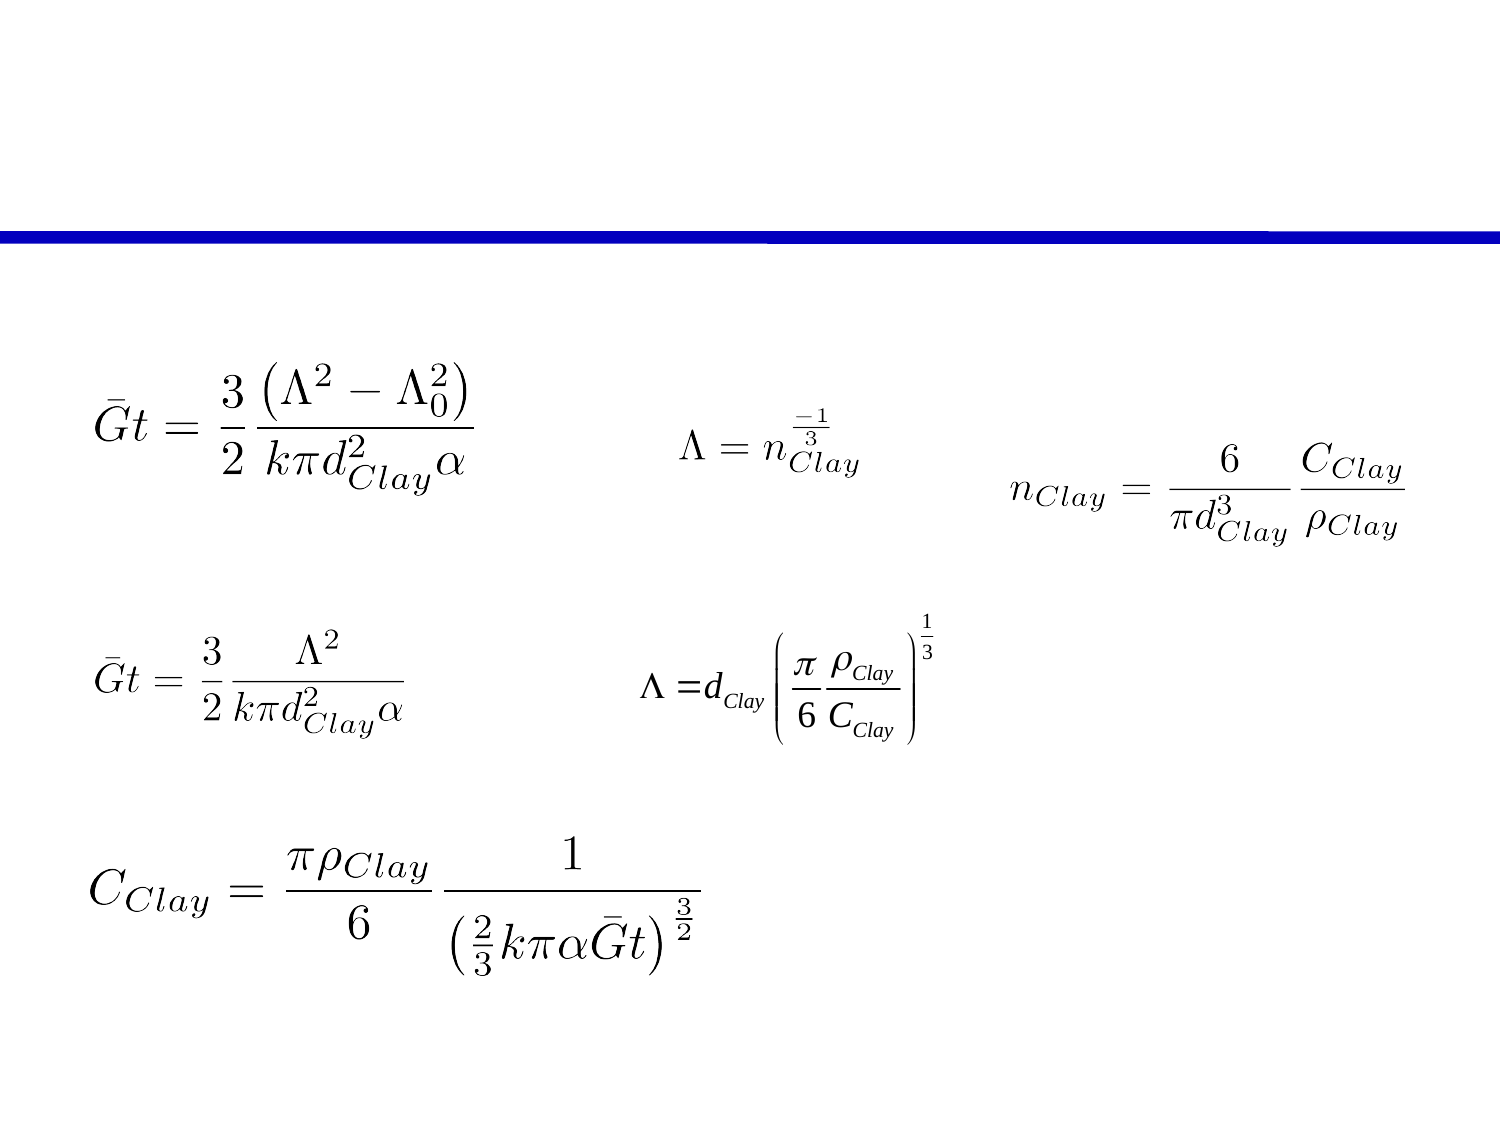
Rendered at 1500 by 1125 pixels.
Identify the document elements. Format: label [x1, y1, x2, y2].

picture [679, 407, 859, 478]
picture [90, 836, 701, 977]
picture [95, 362, 474, 497]
text_box [636, 607, 937, 749]
picture [1009, 442, 1405, 548]
picture [95, 628, 404, 740]
